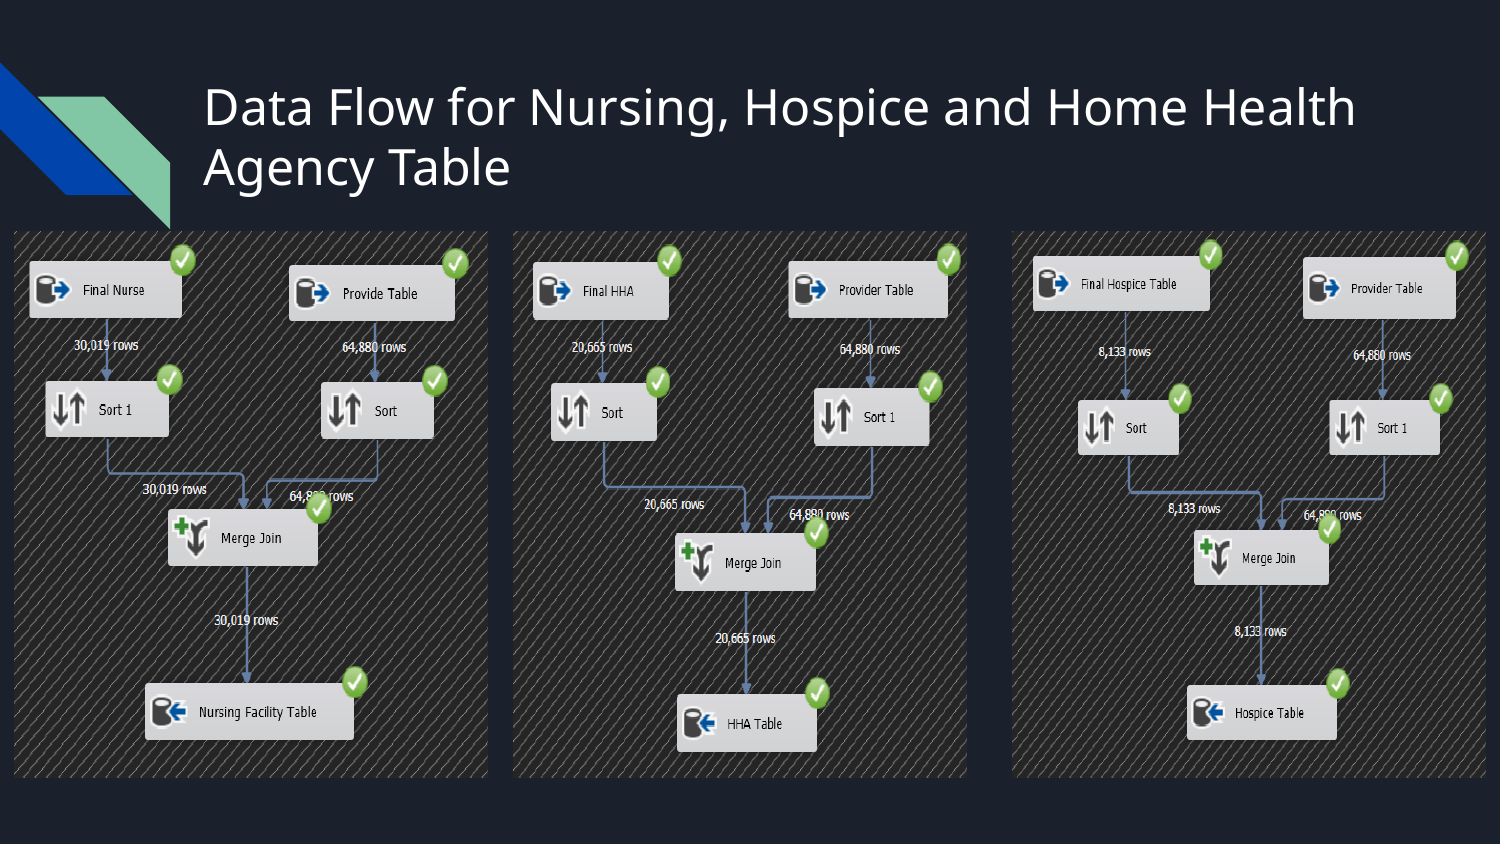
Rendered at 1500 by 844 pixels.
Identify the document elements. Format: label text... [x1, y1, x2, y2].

picture [513, 231, 967, 778]
picture [13, 231, 488, 778]
picture [1012, 231, 1487, 778]
title Data Flow for Nursing, Hospice and Home Health Agency Table [188, 59, 1486, 174]
